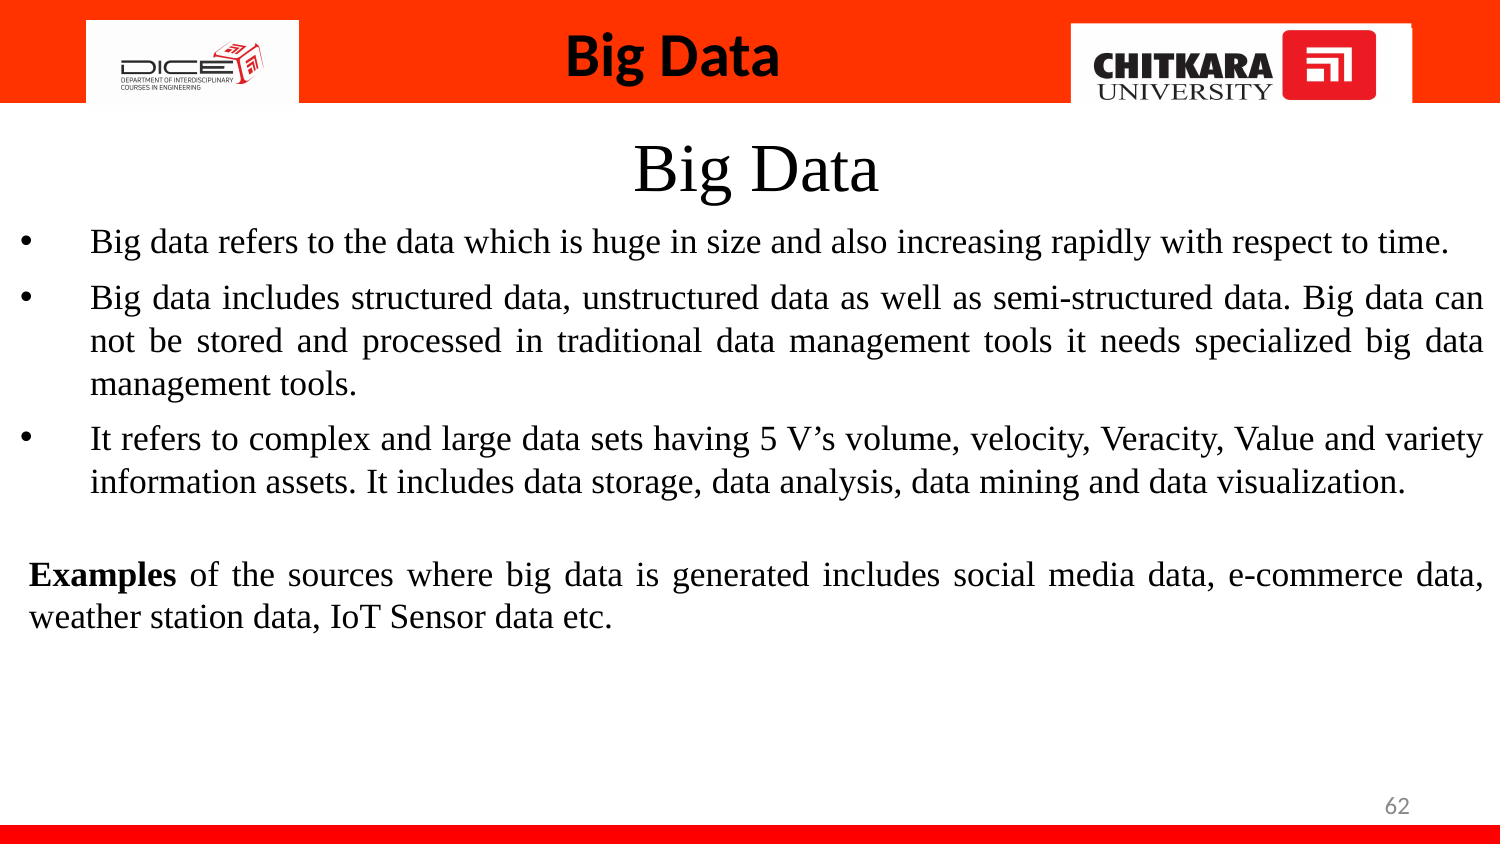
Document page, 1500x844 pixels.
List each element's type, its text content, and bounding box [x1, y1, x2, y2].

list Big Data Big data refers to the data which is huge in size and also increasing rapidly with respect to time. Big data includes structured data, unstructured data as well as semi-structured data. Big data can not be stored and processed in traditional data management tools it needs specialized big data management tools. It refers to complex and large data sets having 5 V’s volume, velocity, Veracity, Value and variety information assets. It includes data storage, data analysis, data mining and data visualization. Examples of the sources where big data is generated includes social media data, e-commerce data, weather station data, IoT Sensor data etc. [0, 115, 1500, 805]
picture [1074, 28, 1391, 103]
picture [86, 19, 299, 110]
title Big Data [298, 0, 1049, 104]
slide_number 62 [1074, 782, 1425, 827]
